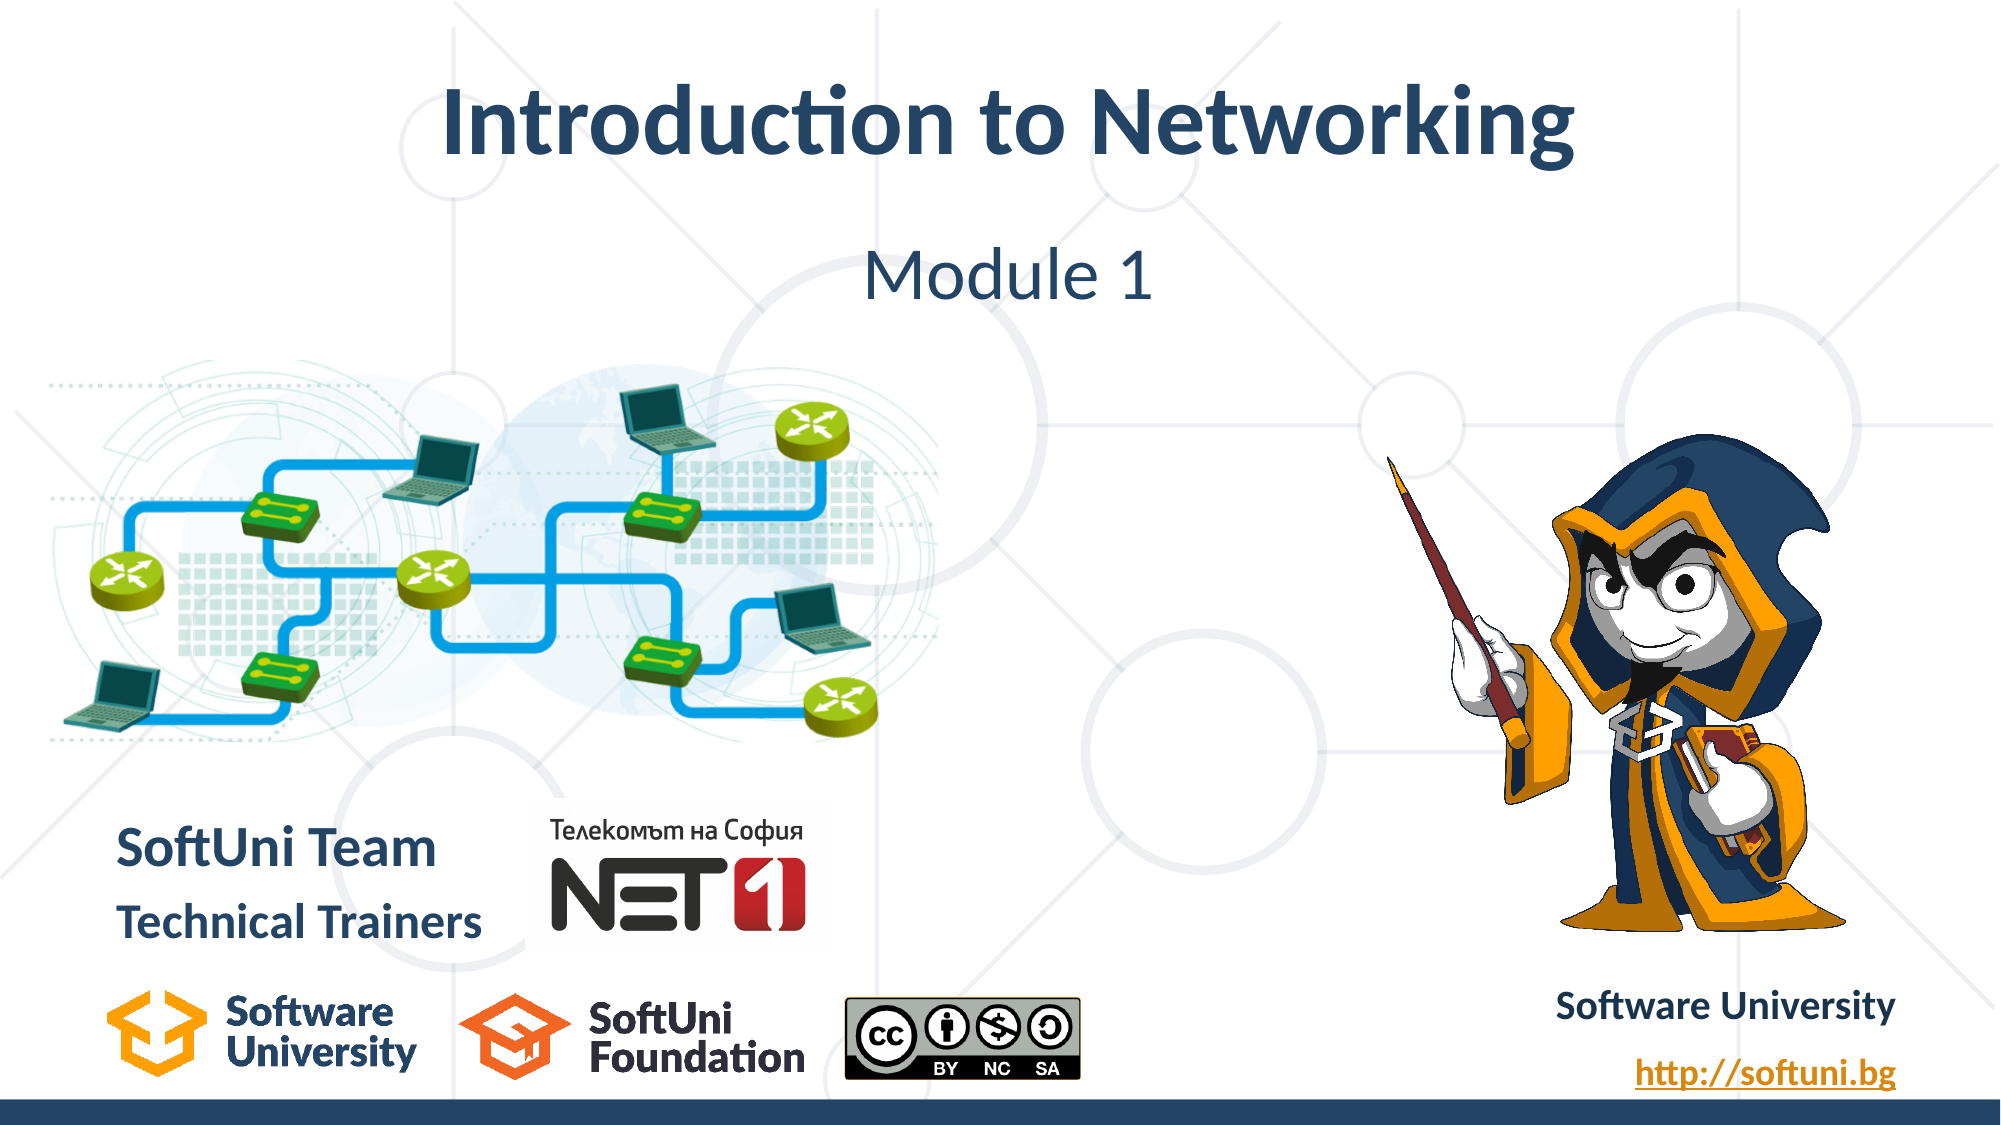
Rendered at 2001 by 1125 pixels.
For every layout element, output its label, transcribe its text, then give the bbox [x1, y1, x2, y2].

picture [458, 993, 804, 1080]
subtitle Module 1 [109, 213, 1909, 359]
picture [524, 797, 832, 954]
list SoftUni Team [110, 800, 520, 880]
picture [845, 998, 1081, 1079]
picture [221, 990, 417, 1077]
list http://softuni.bg [1417, 1040, 1903, 1098]
list Software University [1417, 970, 1903, 1034]
picture [1369, 389, 1891, 953]
picture [107, 990, 211, 1077]
title Introduction to Networking [109, 41, 1909, 187]
list Technical Trainers [110, 880, 519, 954]
picture [46, 359, 939, 742]
